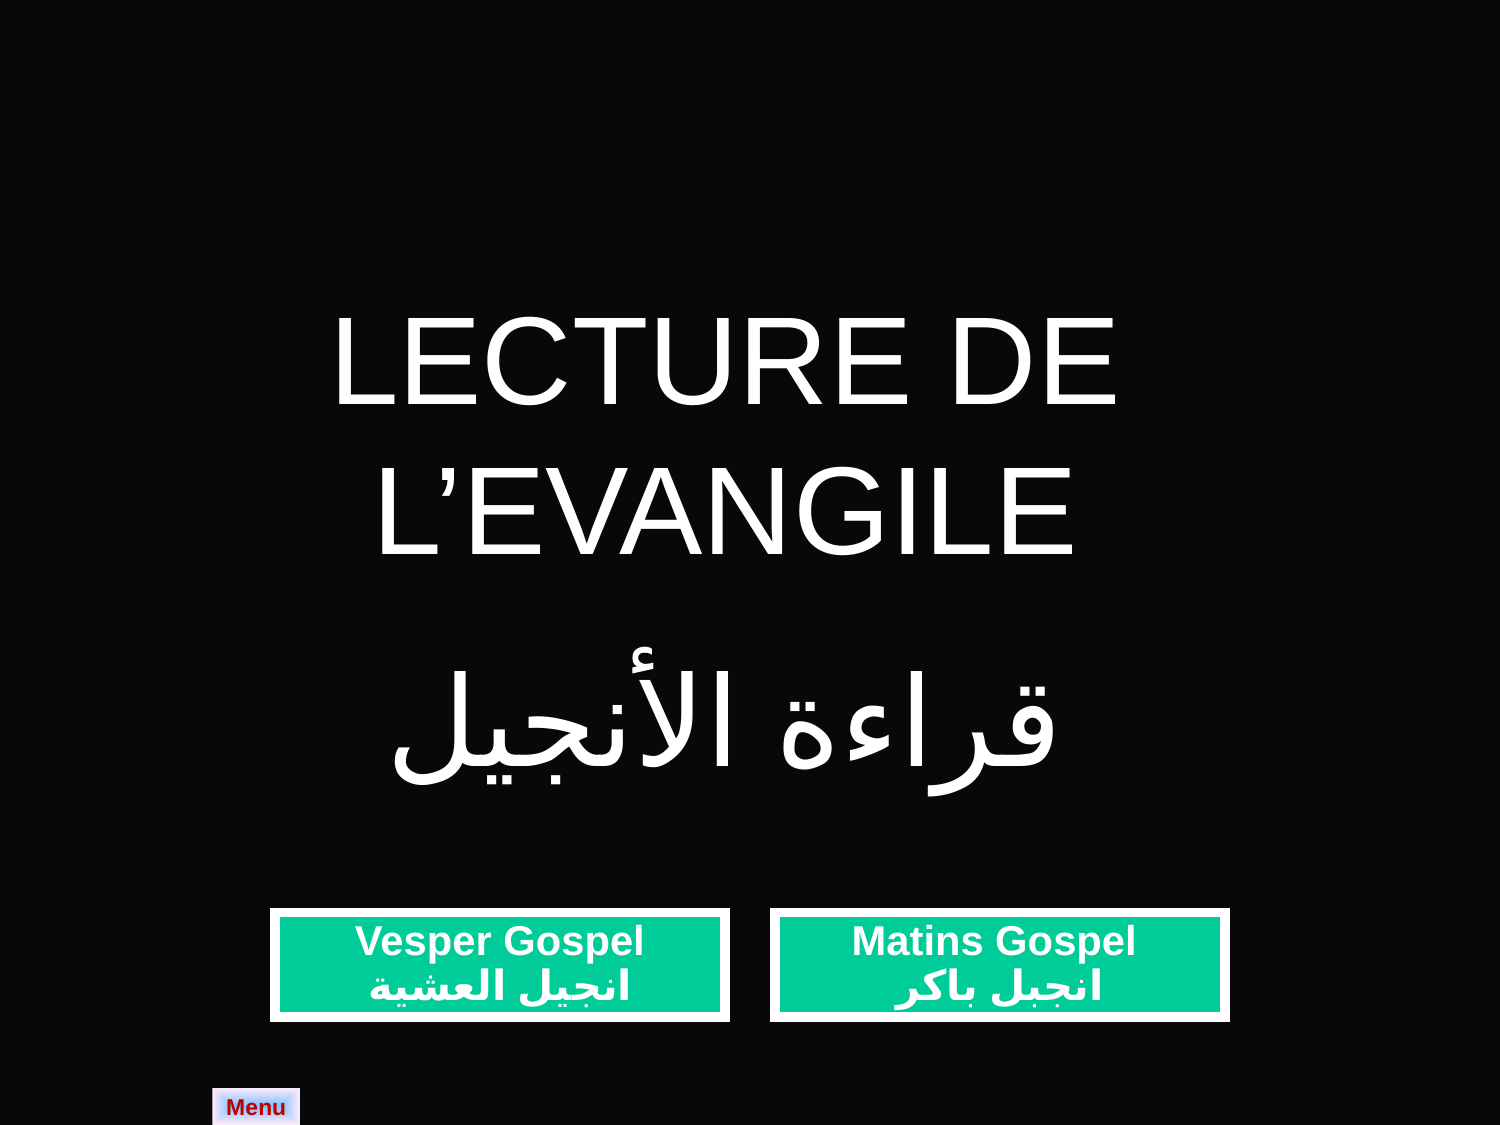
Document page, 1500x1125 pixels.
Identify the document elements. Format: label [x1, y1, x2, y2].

text_box [274, 912, 725, 1018]
text_box [212, 1087, 300, 1125]
text_box [87, 272, 1363, 800]
text_box [774, 912, 1225, 1018]
